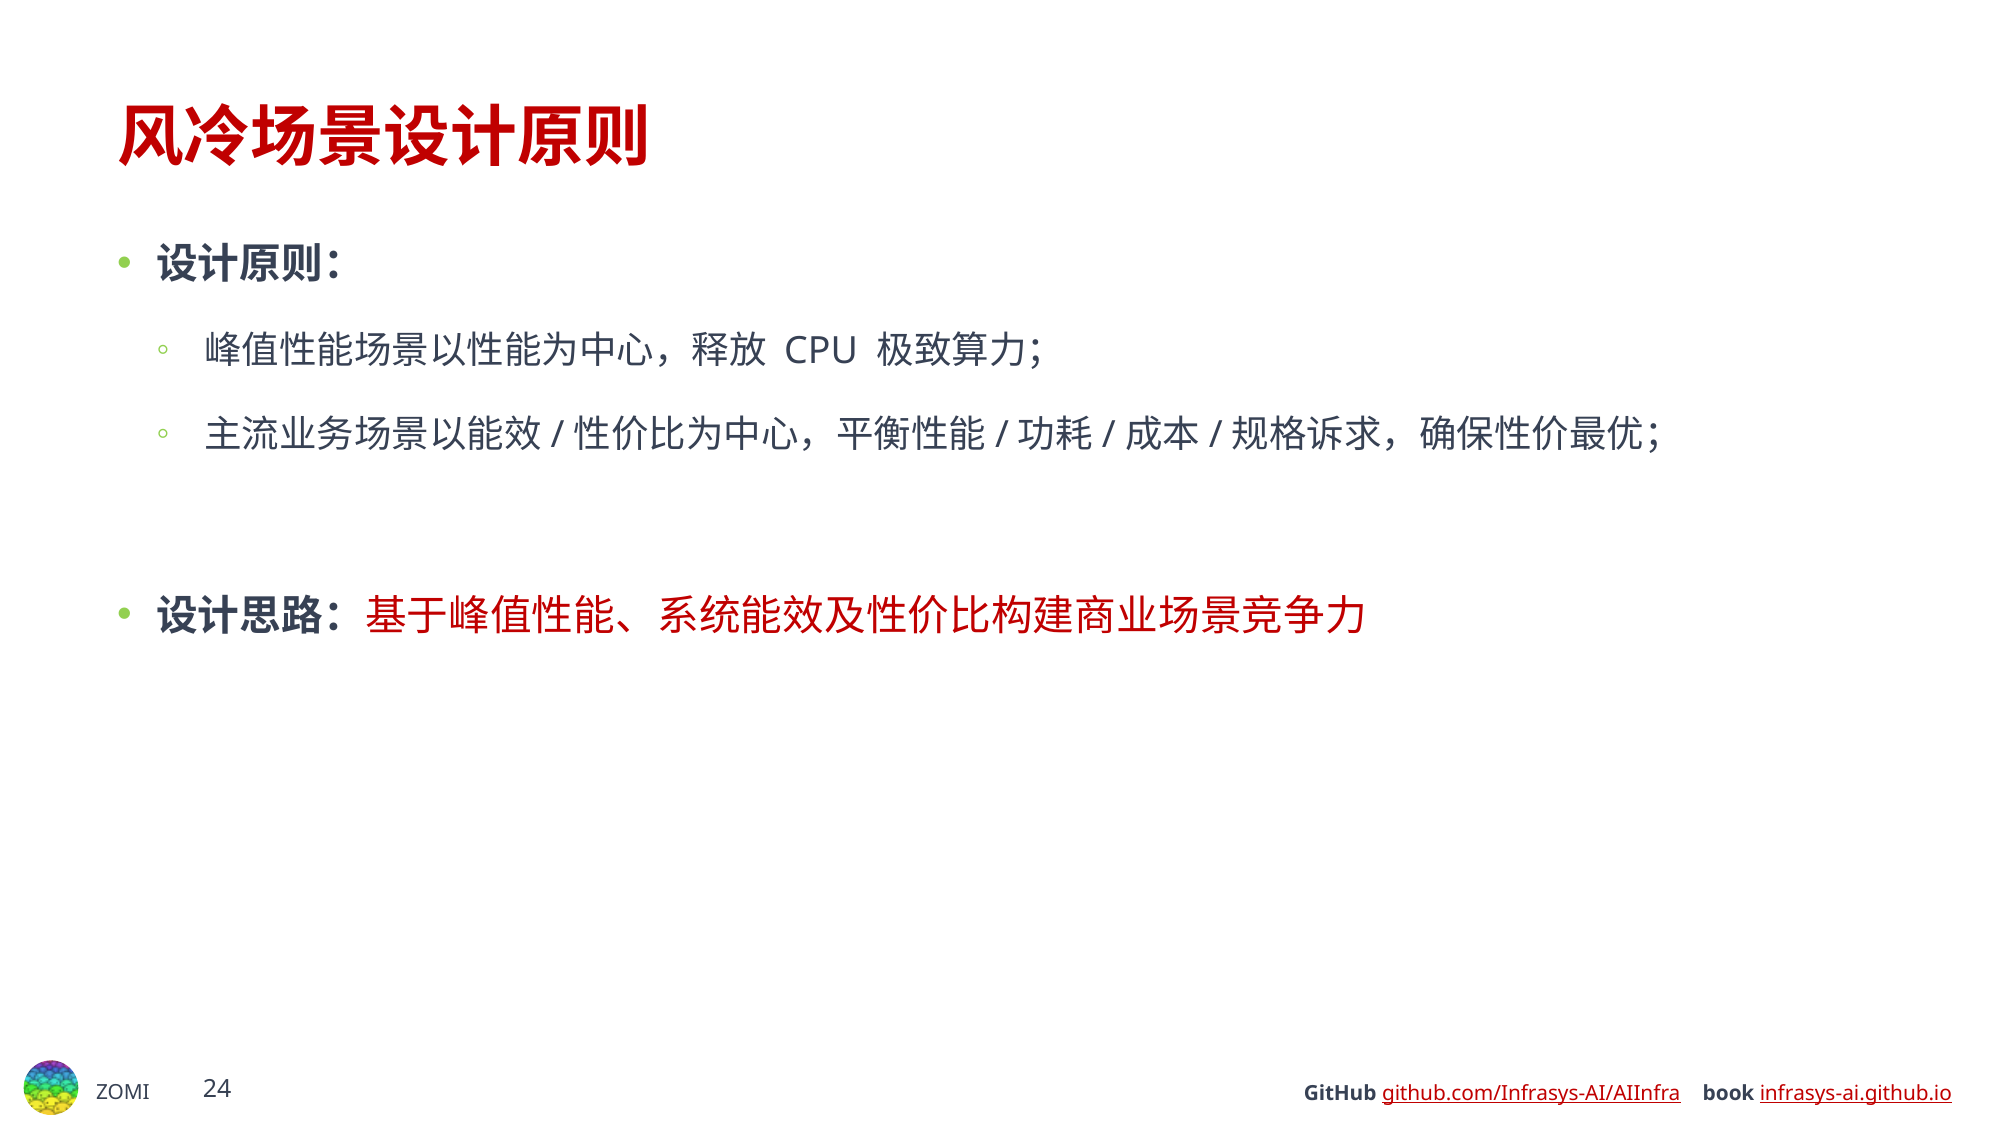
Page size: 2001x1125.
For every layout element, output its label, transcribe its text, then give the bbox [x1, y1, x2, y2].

list 设计原则： ﻿﻿峰值性能场景以性能为中心，释放 CPU 极致算力； ﻿主流业务场景以能效/性价比为中心，平衡性能/功耗/成本/规格诉求，确保性价最优； 设计思路：基于峰值性能、系统能效及性价比构建商业场景竞争力 [102, 204, 1901, 1043]
picture [23, 1060, 79, 1115]
title 风冷场景设计原则 [102, 85, 1901, 183]
